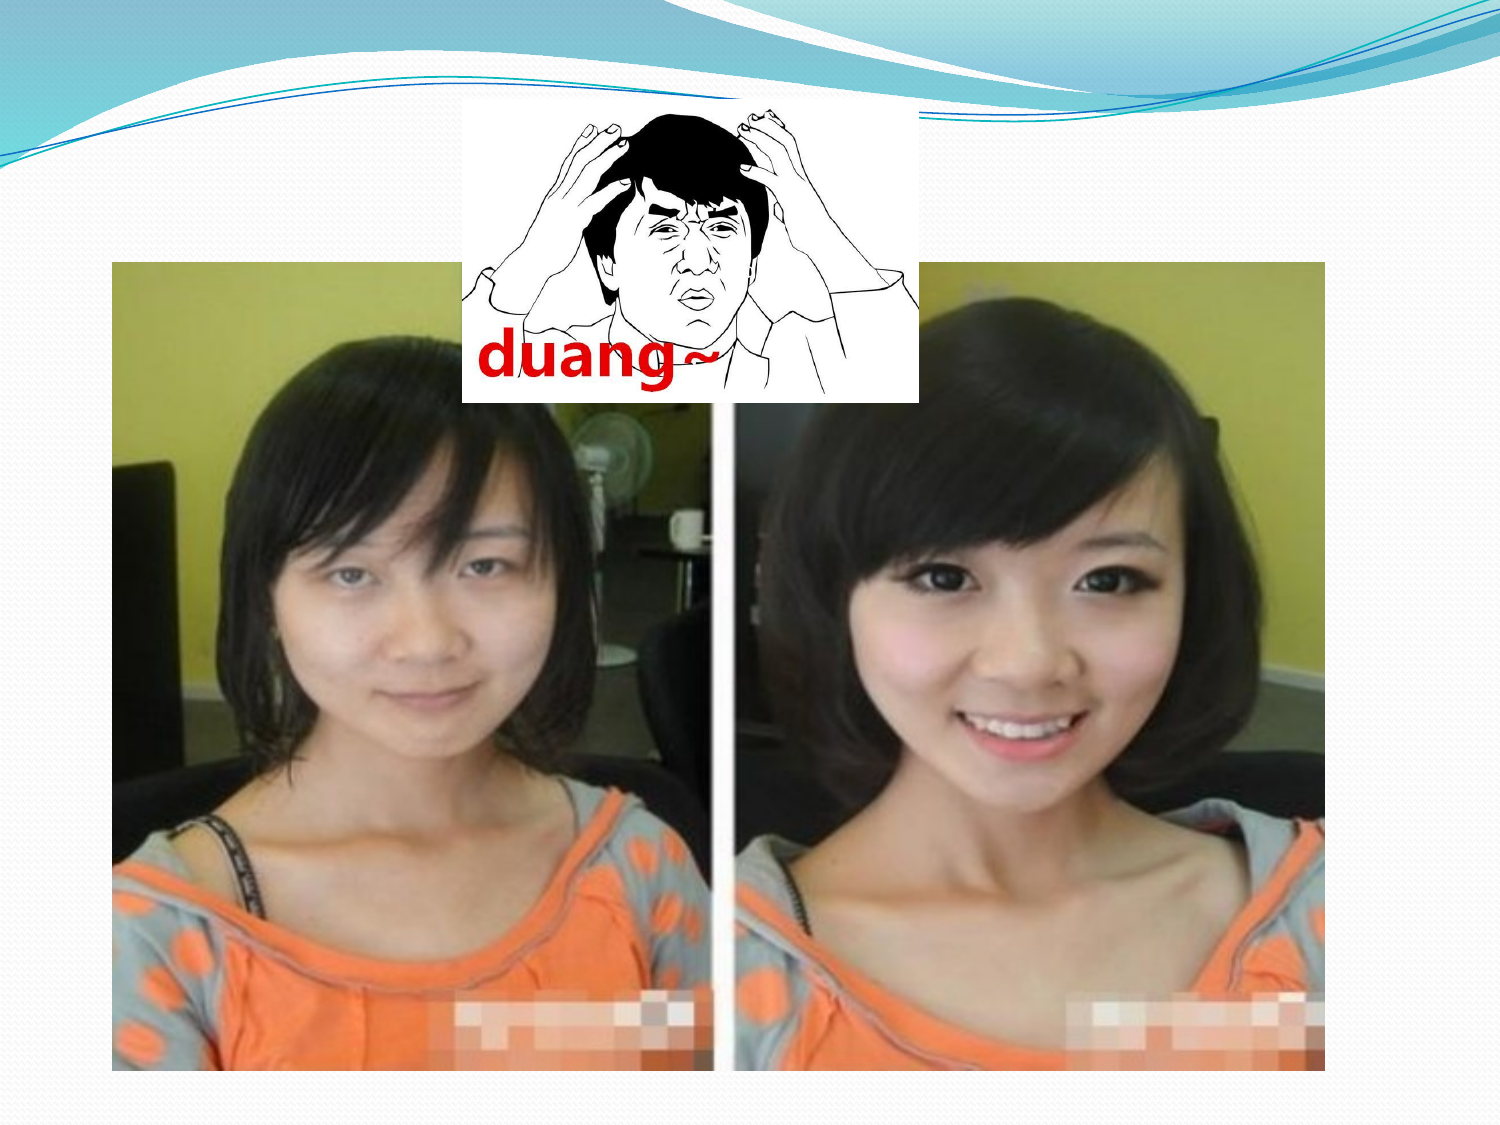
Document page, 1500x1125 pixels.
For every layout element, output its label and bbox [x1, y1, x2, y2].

picture [462, 99, 920, 403]
picture [112, 262, 1326, 1071]
